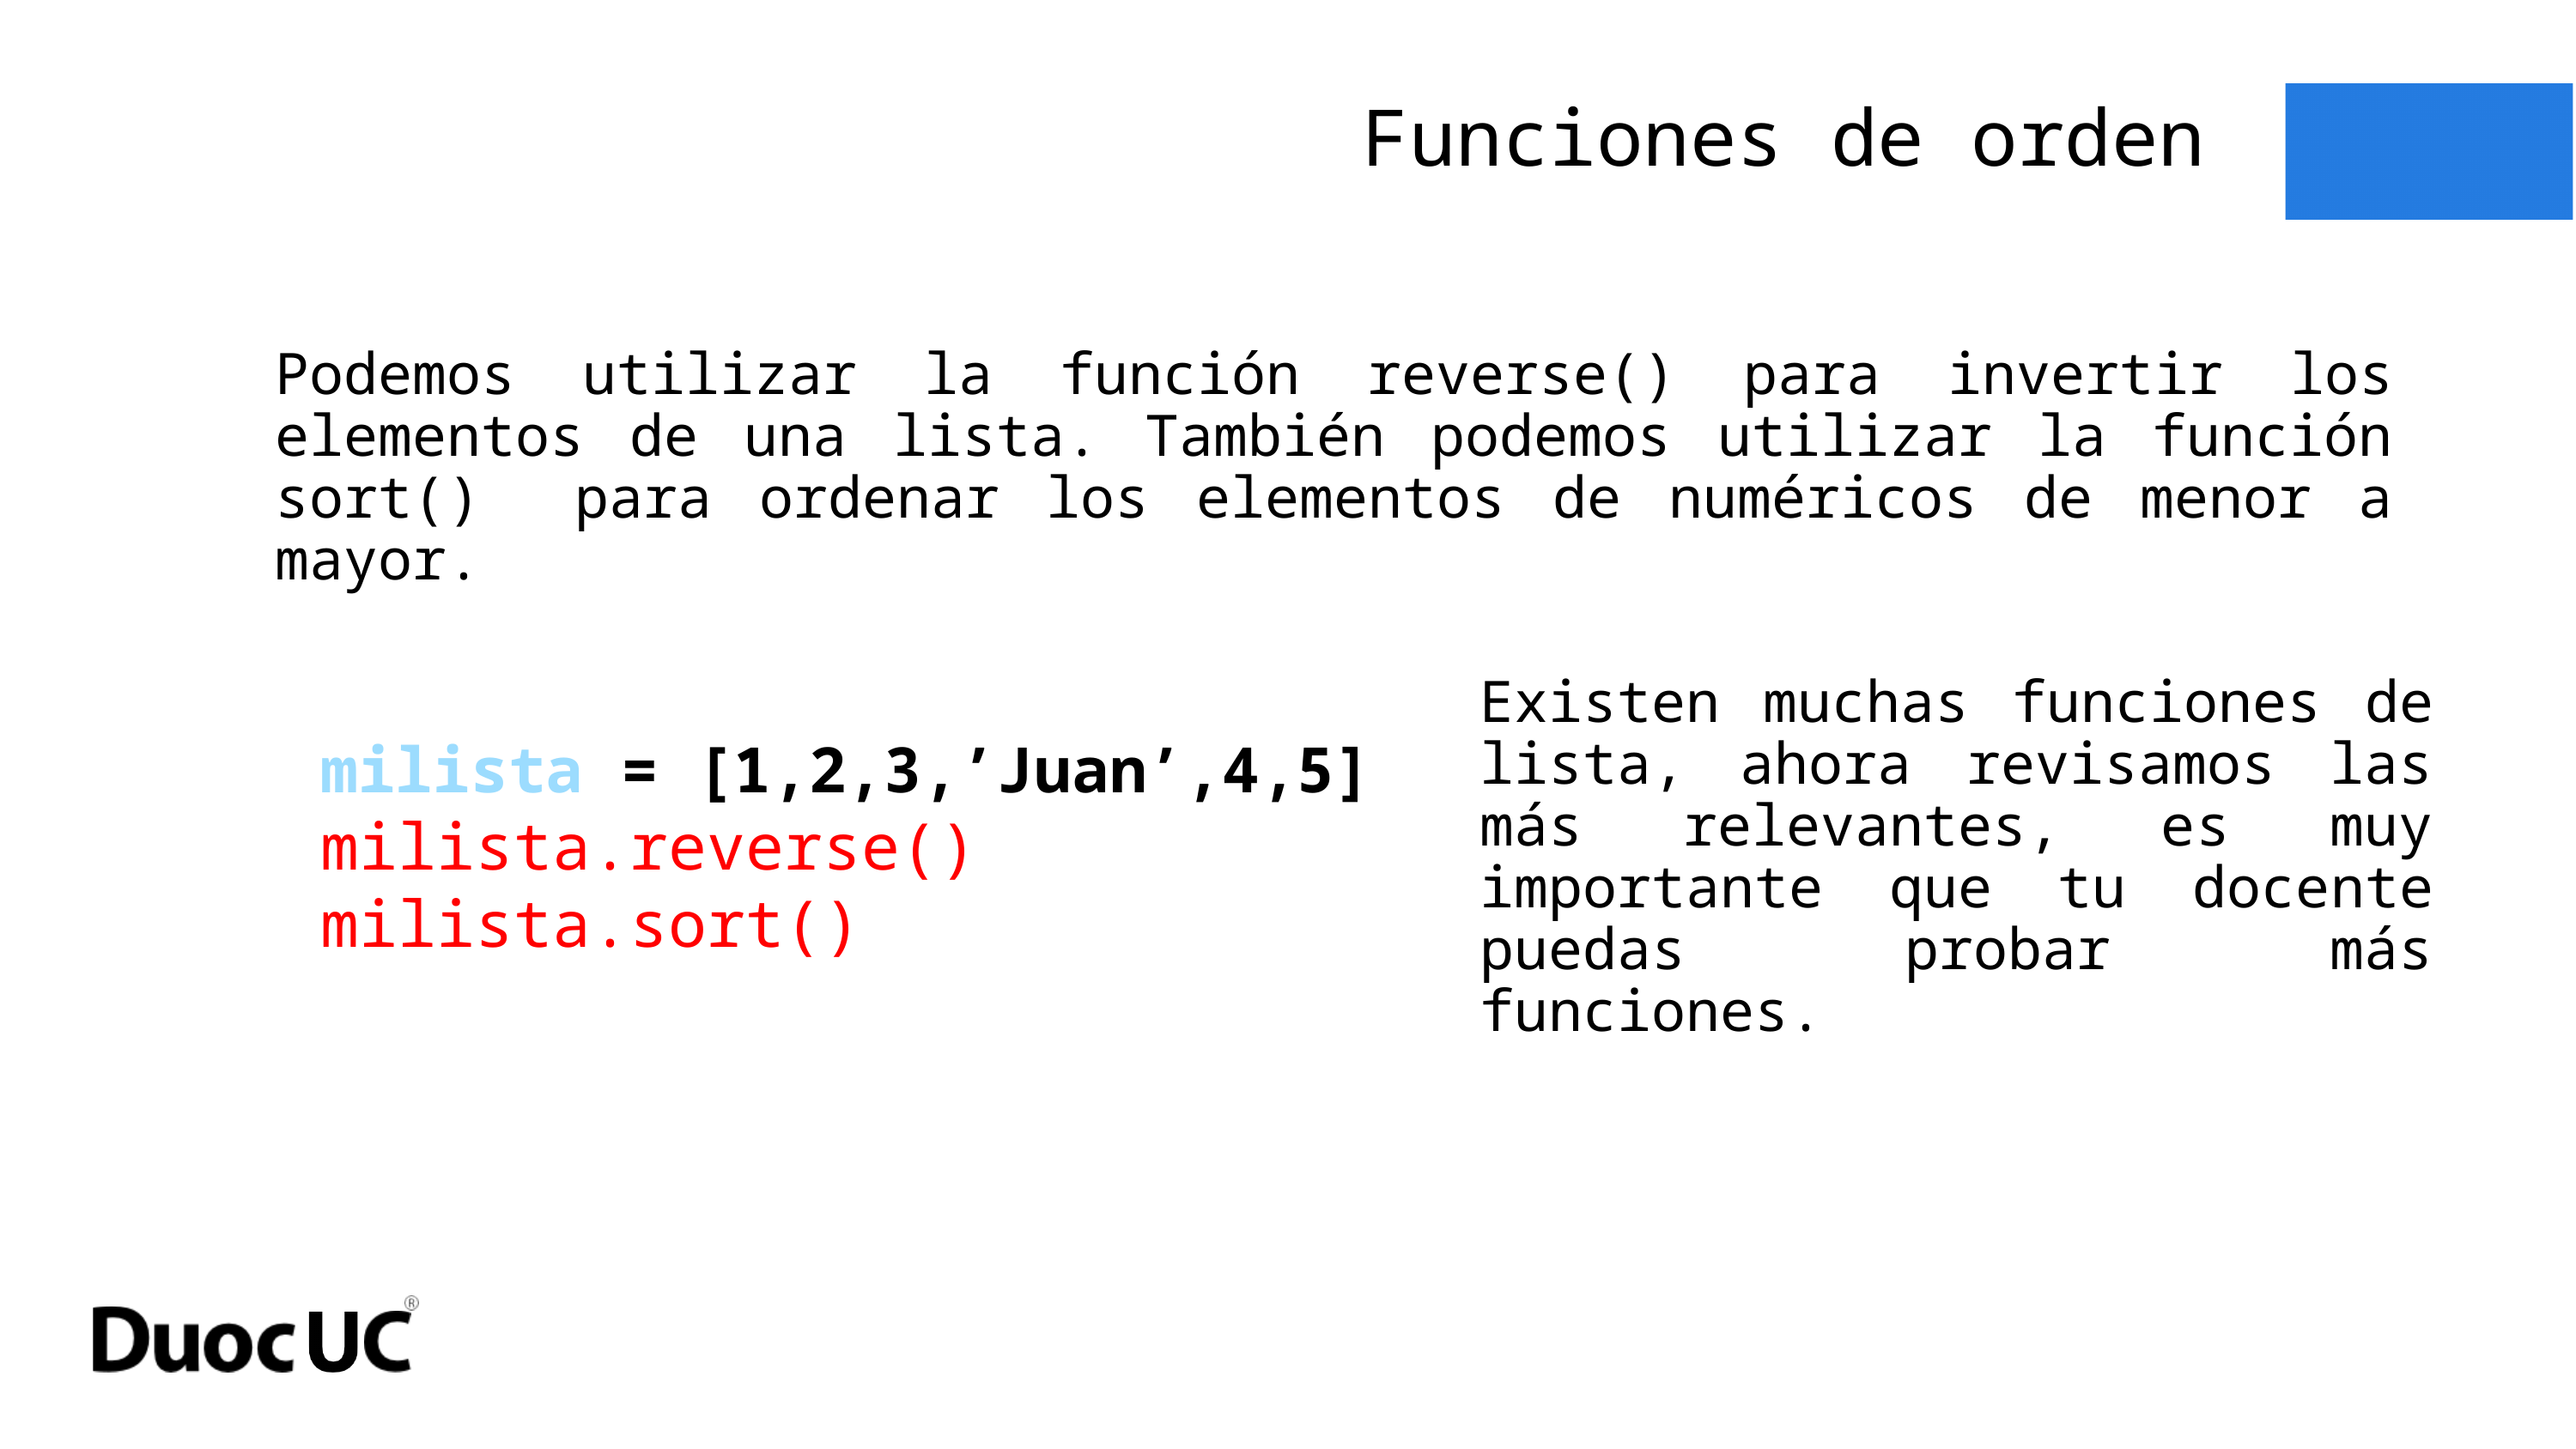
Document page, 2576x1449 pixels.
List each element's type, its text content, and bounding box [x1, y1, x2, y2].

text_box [93, 1306, 295, 1373]
text_box Existen muchas funciones de lista, ahora revisamos las más relevantes, es muy importante que tu docente puedas probar más funciones. [1459, 621, 2446, 1096]
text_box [363, 1311, 411, 1373]
text_box milista = [1,2,3,’Juan’,4,5] milista.reverse() milista.sort() [307, 724, 1452, 1194]
text_box [308, 1312, 358, 1373]
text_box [404, 1295, 420, 1311]
text_box Funciones de orden [53, 88, 2205, 182]
text_box [2285, 83, 2573, 221]
text_box Podemos utilizar la función reverse() para invertir los elementos de una lista. También podemos utilizar la función sort() para ordenar los elementos de numéricos de menor a mayor. [255, 324, 2407, 612]
